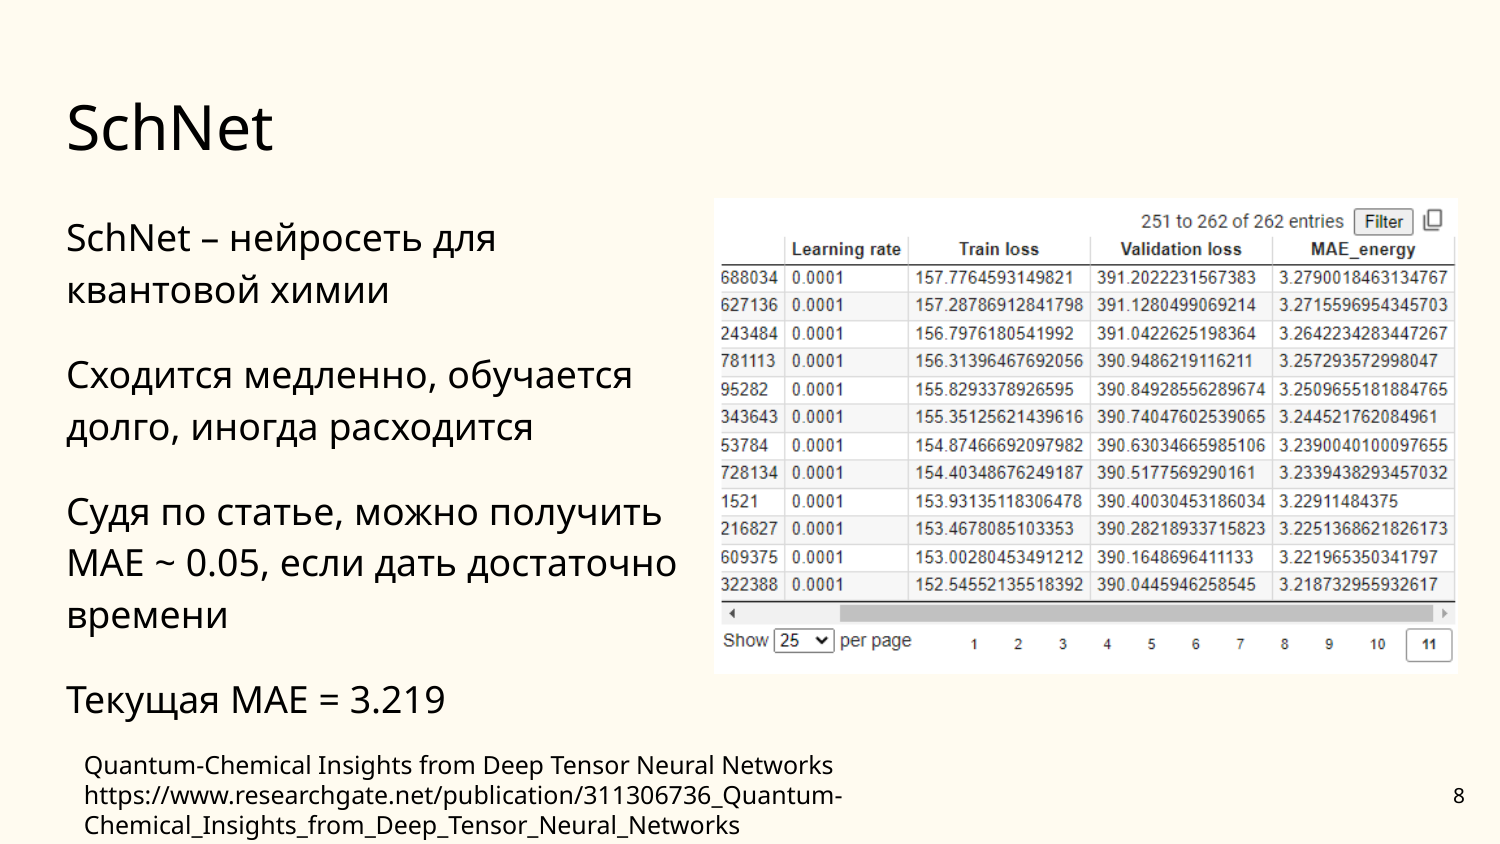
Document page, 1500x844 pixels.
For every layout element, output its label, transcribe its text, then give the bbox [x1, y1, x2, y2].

picture [714, 198, 1458, 675]
slide_number 8 [1389, 764, 1480, 830]
text_box Quantum-Chemical Insights from Deep Tensor Neural Networks https://www.researchgate.net/publication/311306736_Quantum-Chemical_Insights_from_Deep_Tensor_Neural_Networks [69, 734, 1449, 844]
list SchNet – нейросеть для квантовой химии Сходится медленно, обучается долго, иногда расходится Судя по статье, можно получить MAE ~ 0.05, если дать достаточно времени Текущая MAE = 3.219 [51, 192, 708, 750]
title SchNet [51, 72, 1449, 174]
